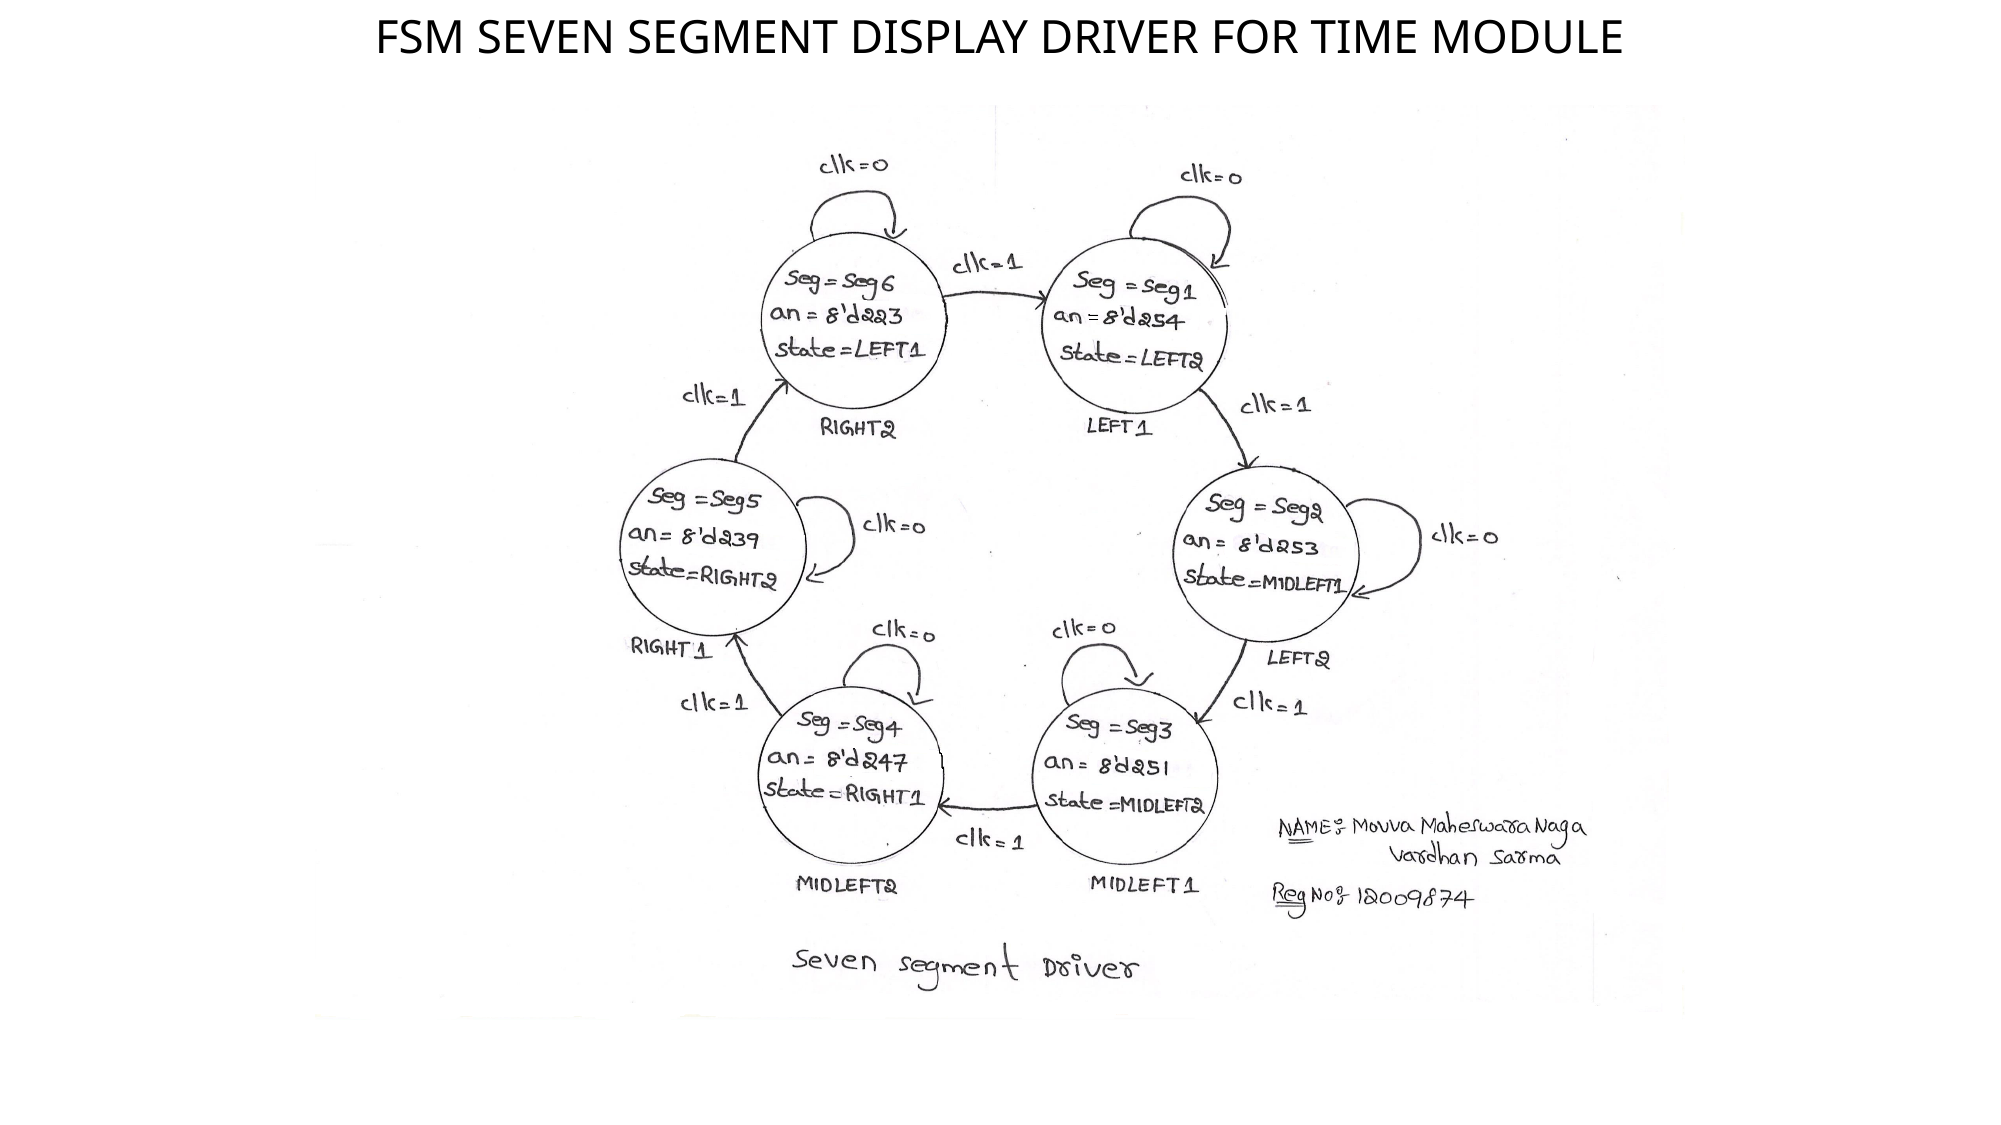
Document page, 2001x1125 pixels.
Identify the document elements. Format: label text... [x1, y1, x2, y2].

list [315, 105, 1685, 1020]
text_box FSM SEVEN SEGMENT DISPLAY DRIVER FOR TIME MODULE [0, 0, 2000, 70]
